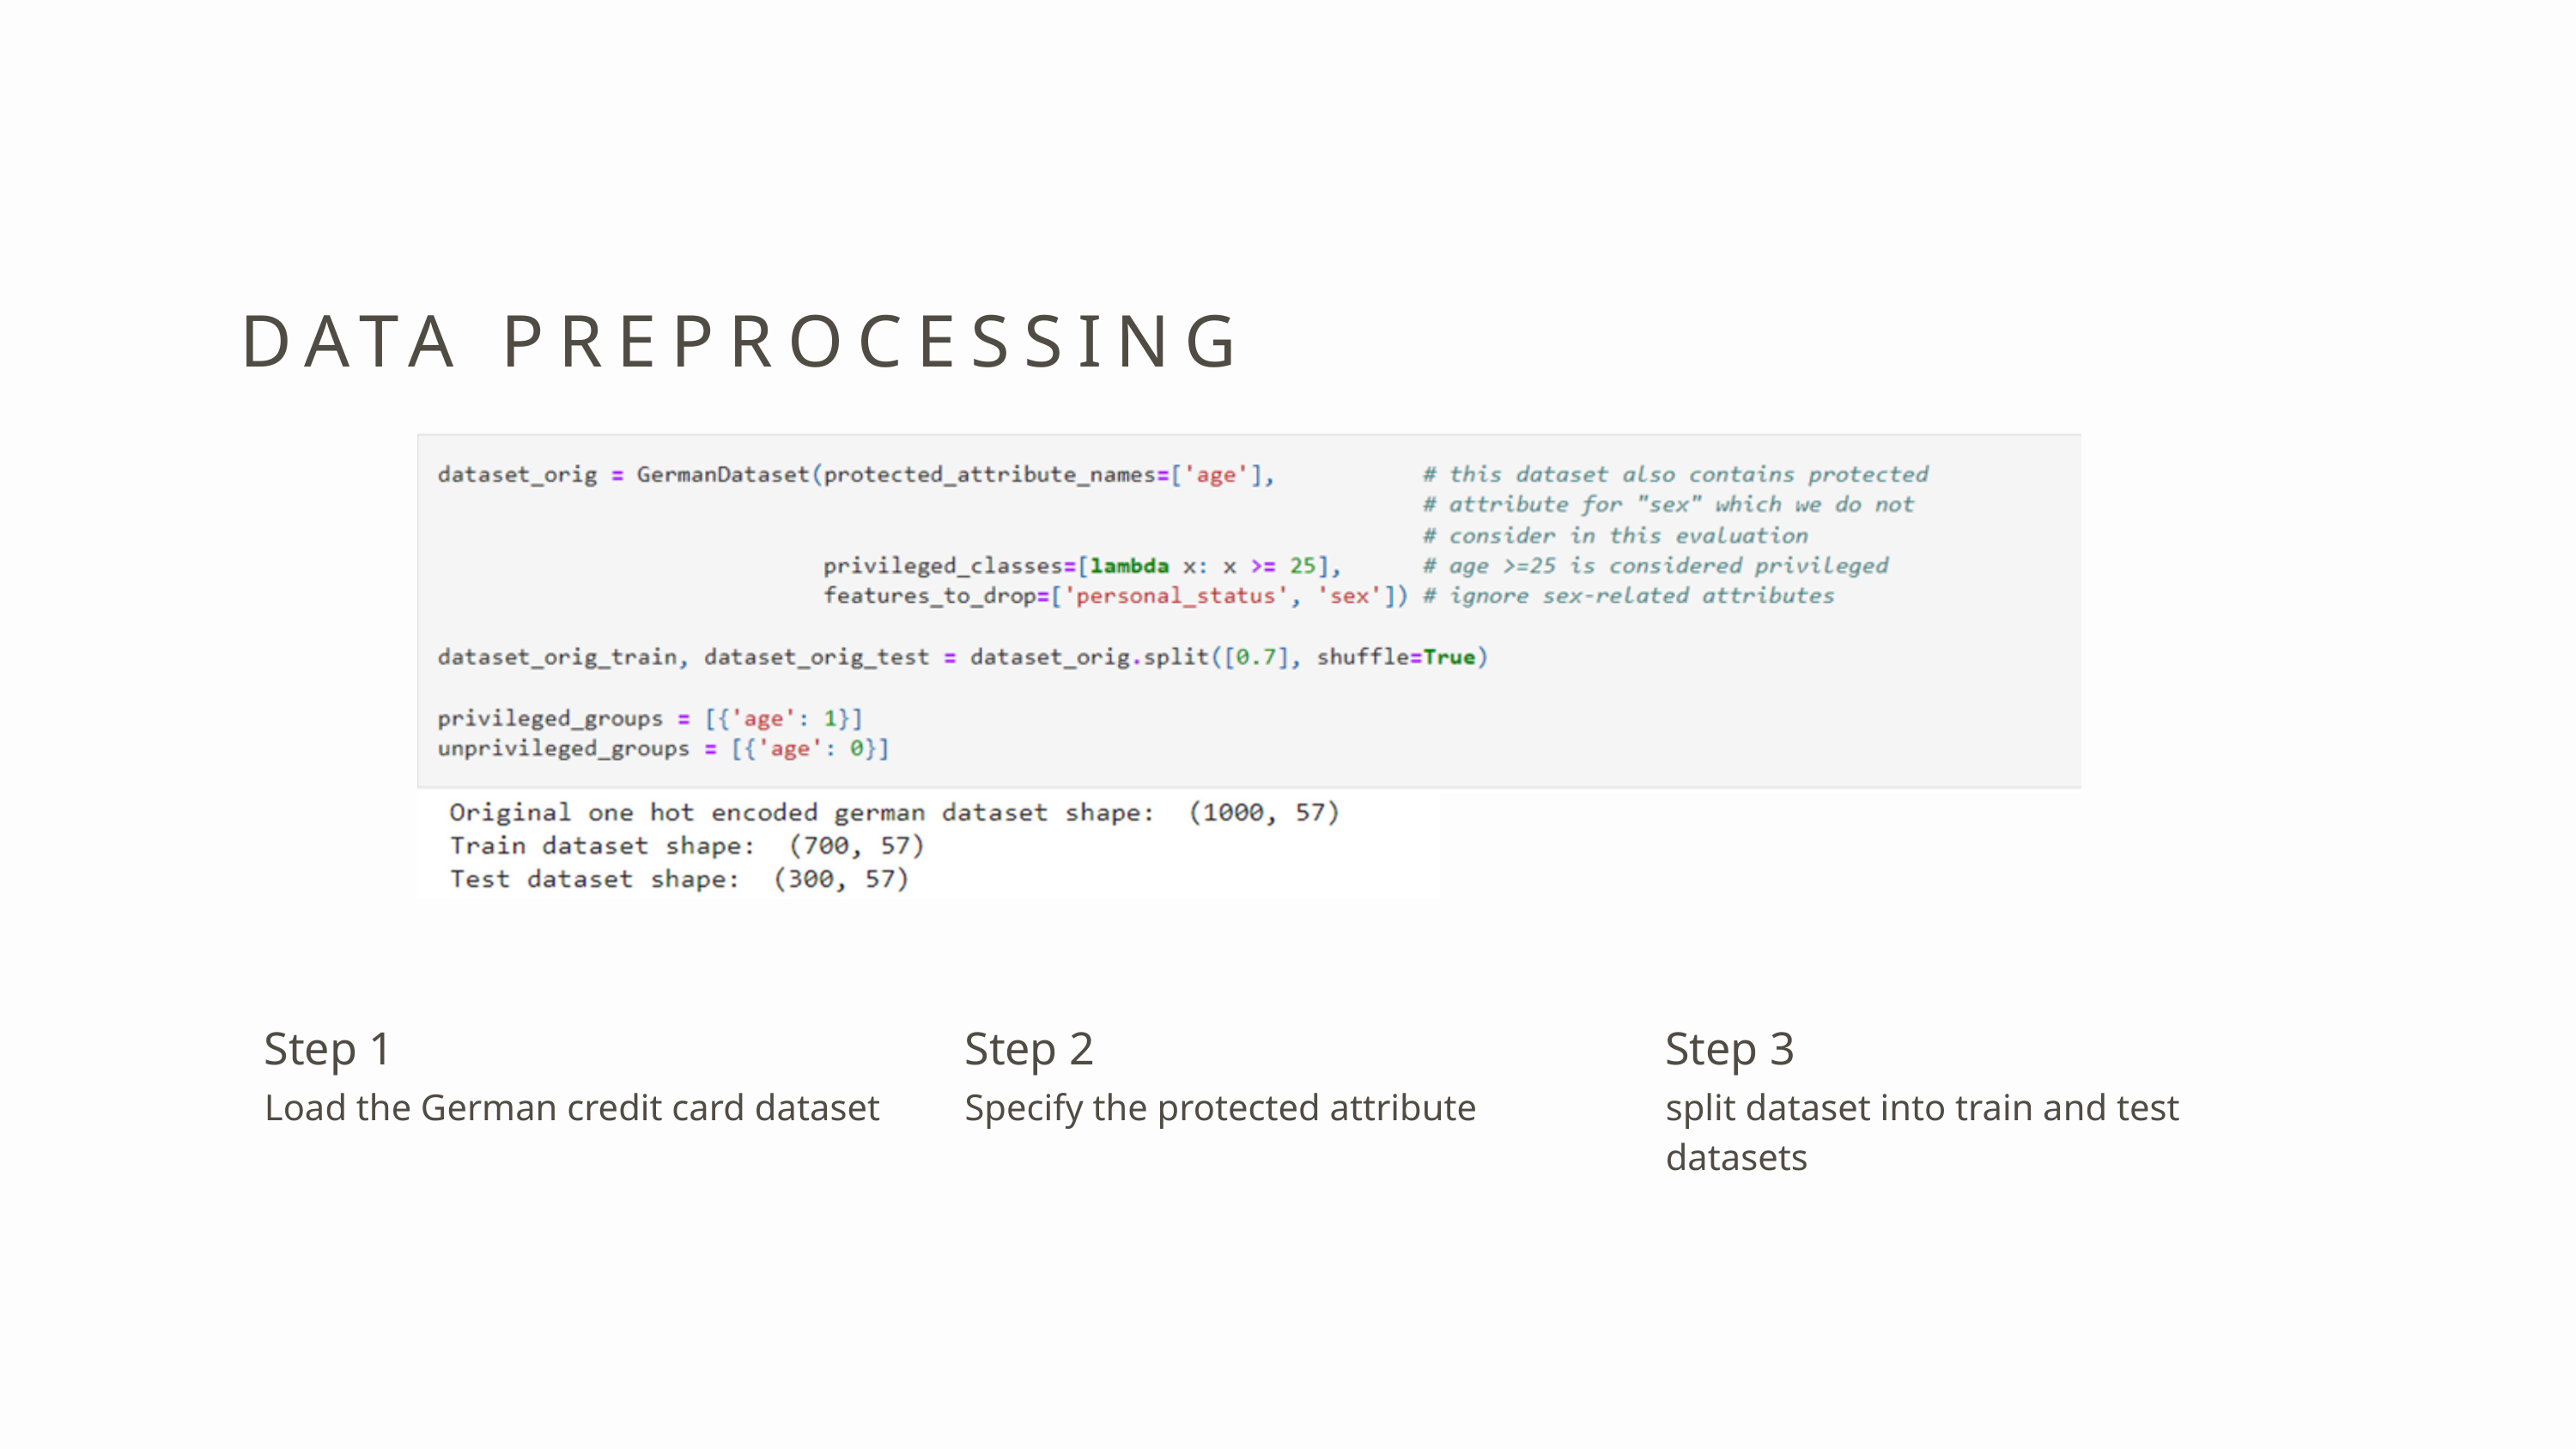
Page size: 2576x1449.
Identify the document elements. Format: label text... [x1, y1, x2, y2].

text_box Step 1 [264, 1010, 550, 1074]
text_box DATA PREPROCESSING [240, 281, 1335, 381]
text_box Step 2 [964, 1010, 1251, 1074]
text_box Specify the protected attribute [964, 1076, 1611, 1128]
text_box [416, 433, 2082, 899]
text_box Step 3 [1665, 1010, 1951, 1074]
text_box Load the German credit card dataset [264, 1076, 911, 1128]
text_box split dataset into train and test datasets [1665, 1076, 2312, 1228]
